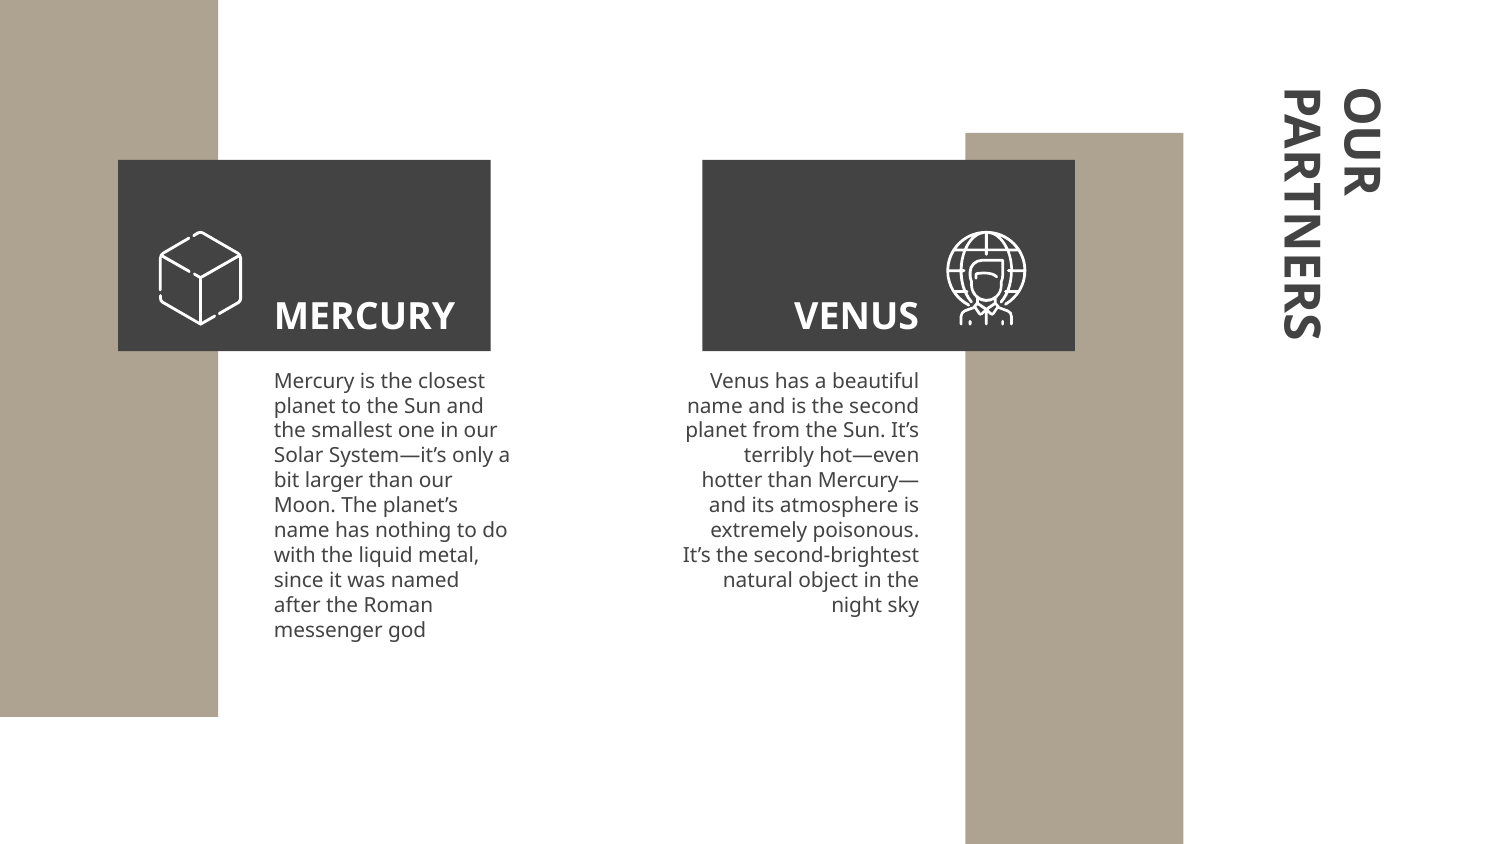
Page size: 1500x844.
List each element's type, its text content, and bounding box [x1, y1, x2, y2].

subtitle Venus has a beautiful name and is the second planet from the Sun. It’s terribly hot—even hotter than Mercury—and its atmosphere is extremely poisonous. It’s the second-brightest natural object in the night sky [667, 353, 935, 535]
title OUR PARTNERS [1294, 71, 1375, 473]
text_box [0, 0, 219, 717]
text_box [965, 132, 1184, 844]
text_box [118, 159, 491, 352]
text_box [702, 159, 1075, 352]
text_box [158, 230, 243, 326]
title VENUS [689, 289, 935, 353]
subtitle Mercury is the closest planet to the Sun and the smallest one in our Solar System—it’s only a bit larger than our Moon. The planet’s name has nothing to do with the liquid metal, since it was named after the Roman messenger god [259, 353, 526, 535]
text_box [946, 230, 1027, 326]
title MERCURY [259, 289, 689, 353]
